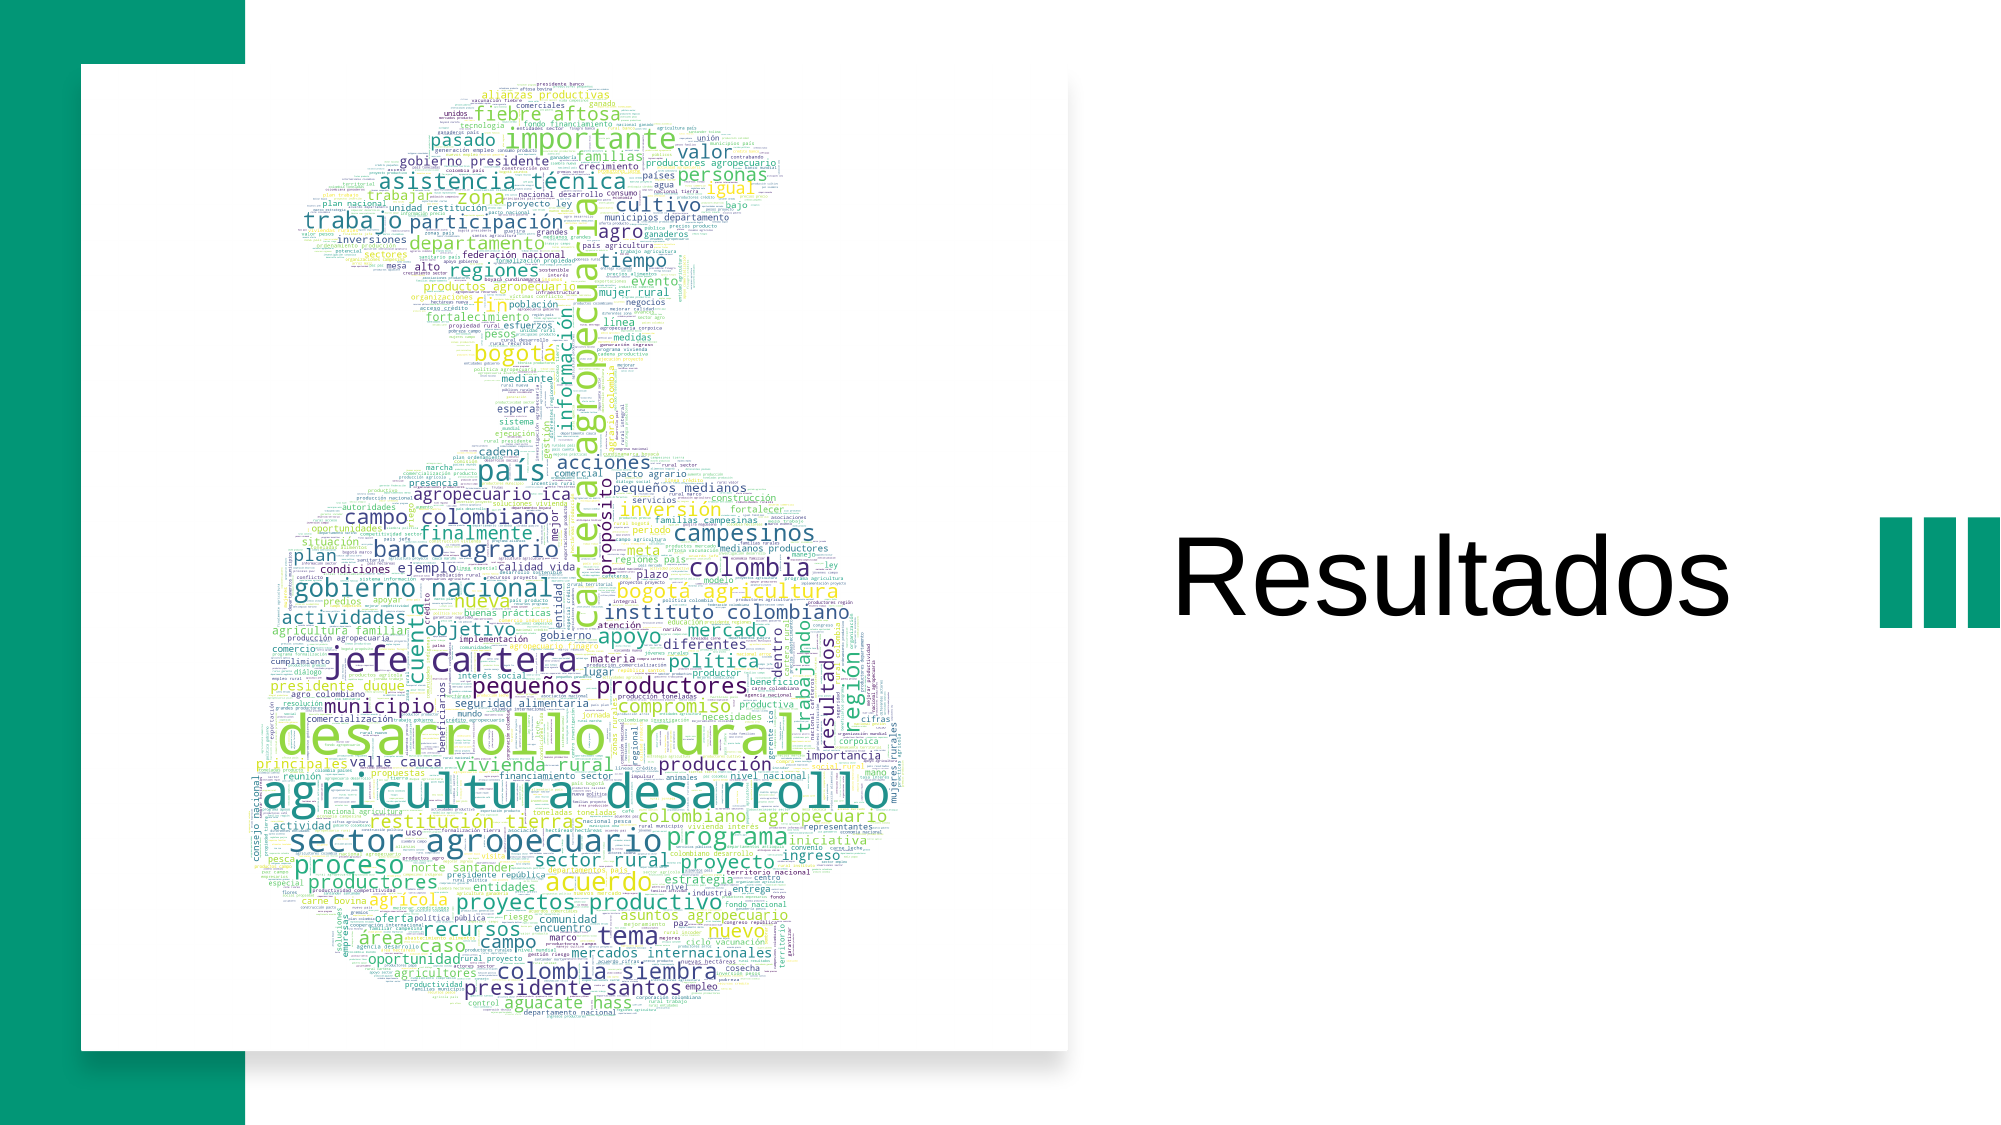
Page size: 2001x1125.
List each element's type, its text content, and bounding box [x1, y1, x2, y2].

text_box [246, 0, 2000, 1125]
title Resultados [1155, 510, 1818, 903]
text_box [0, 0, 246, 1125]
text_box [1879, 517, 2000, 628]
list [81, 64, 1068, 1050]
